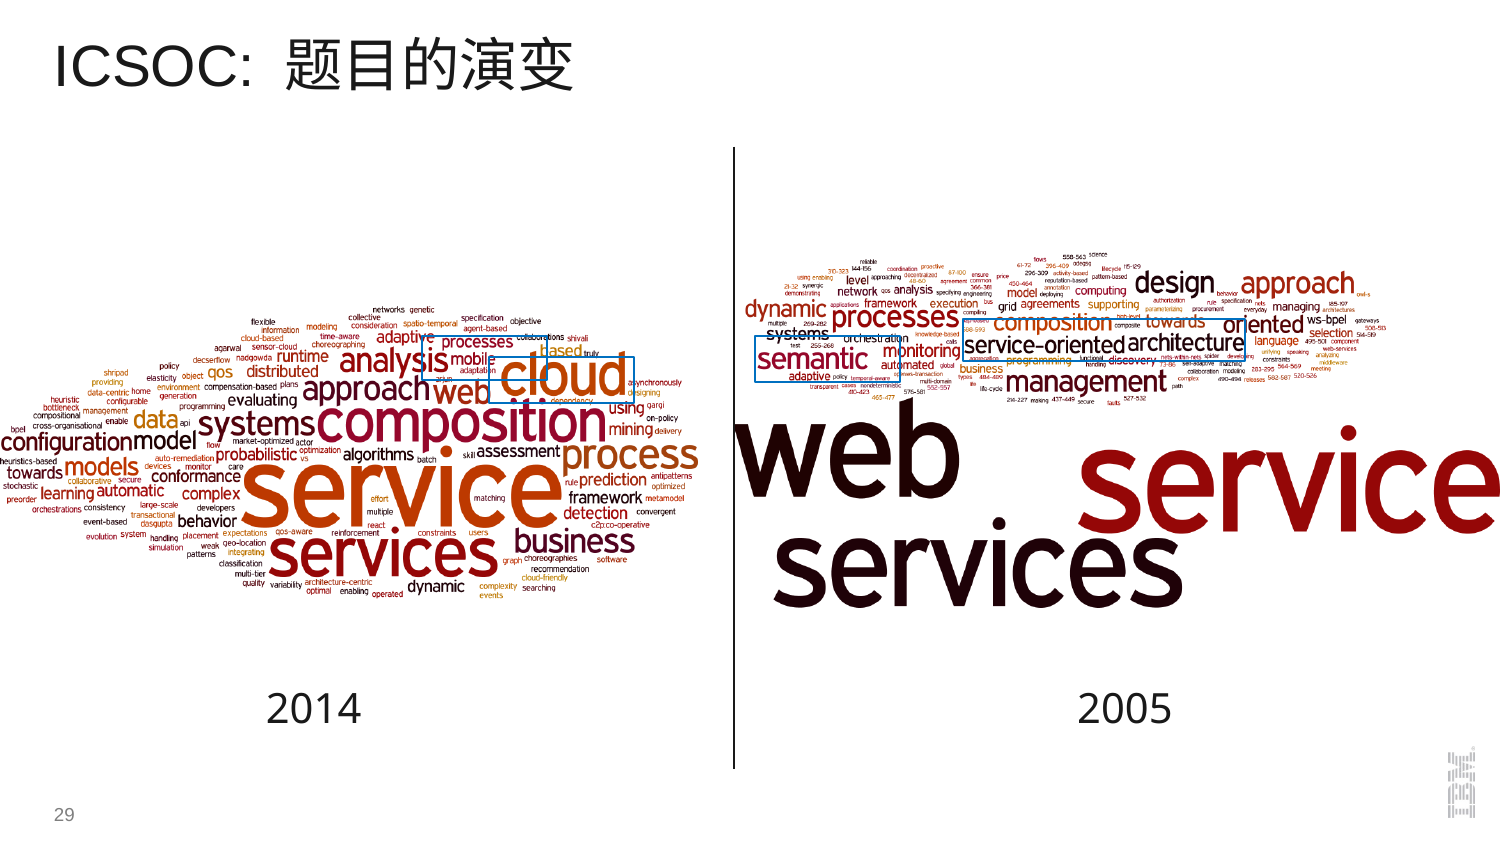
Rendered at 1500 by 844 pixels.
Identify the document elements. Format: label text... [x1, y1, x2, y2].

text_box 2014 [251, 689, 377, 741]
text_box 2005 [1062, 689, 1188, 741]
picture [0, 223, 698, 681]
picture [1448, 746, 1475, 818]
picture [735, 178, 1500, 681]
slide_number 29 [53, 802, 403, 832]
title ICSOC: 题目的演变 [217, 35, 1480, 100]
text_box [25, 0, 217, 100]
